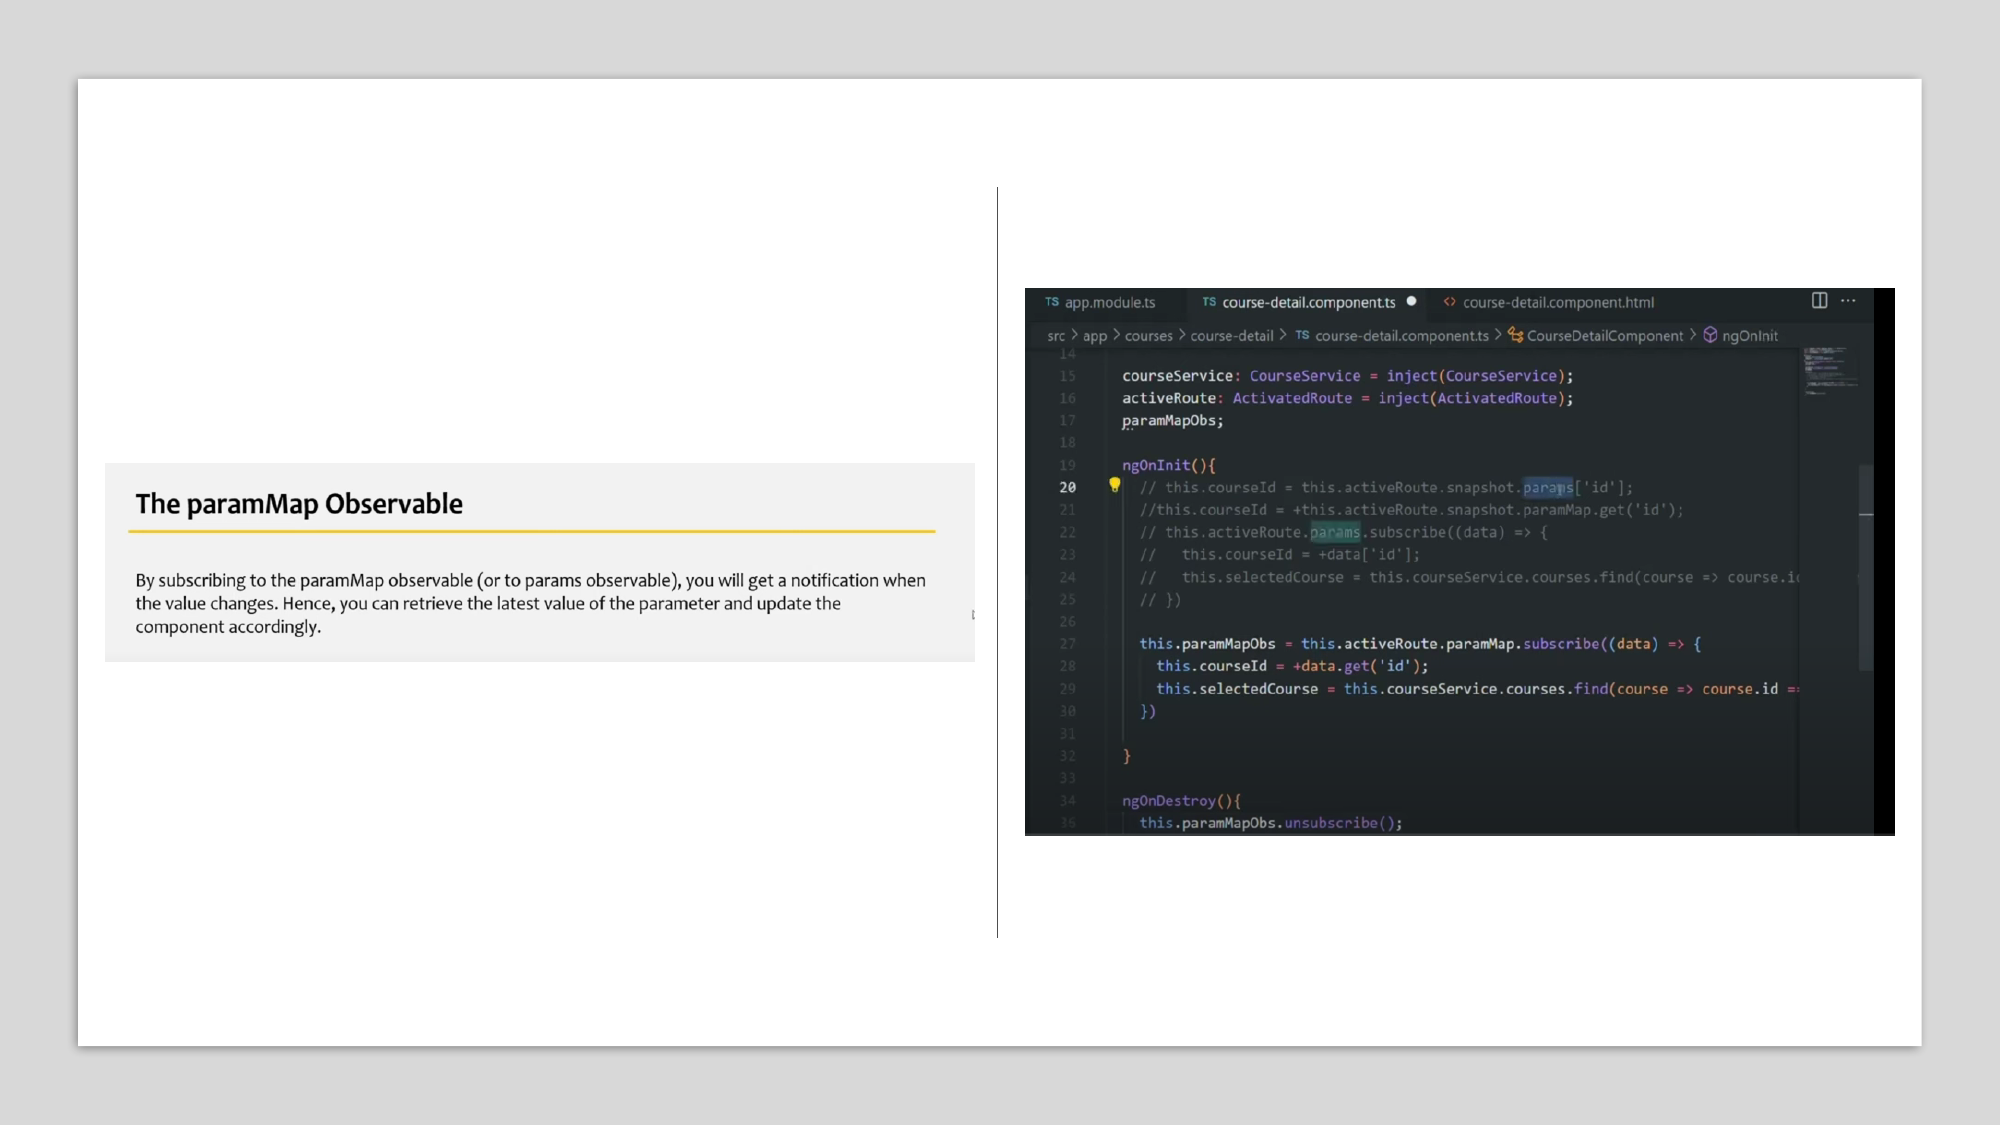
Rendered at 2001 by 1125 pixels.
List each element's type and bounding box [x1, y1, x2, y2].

picture [1025, 288, 1895, 837]
text_box [0, 0, 2000, 1125]
text_box [77, 78, 1923, 1047]
picture [105, 463, 975, 662]
